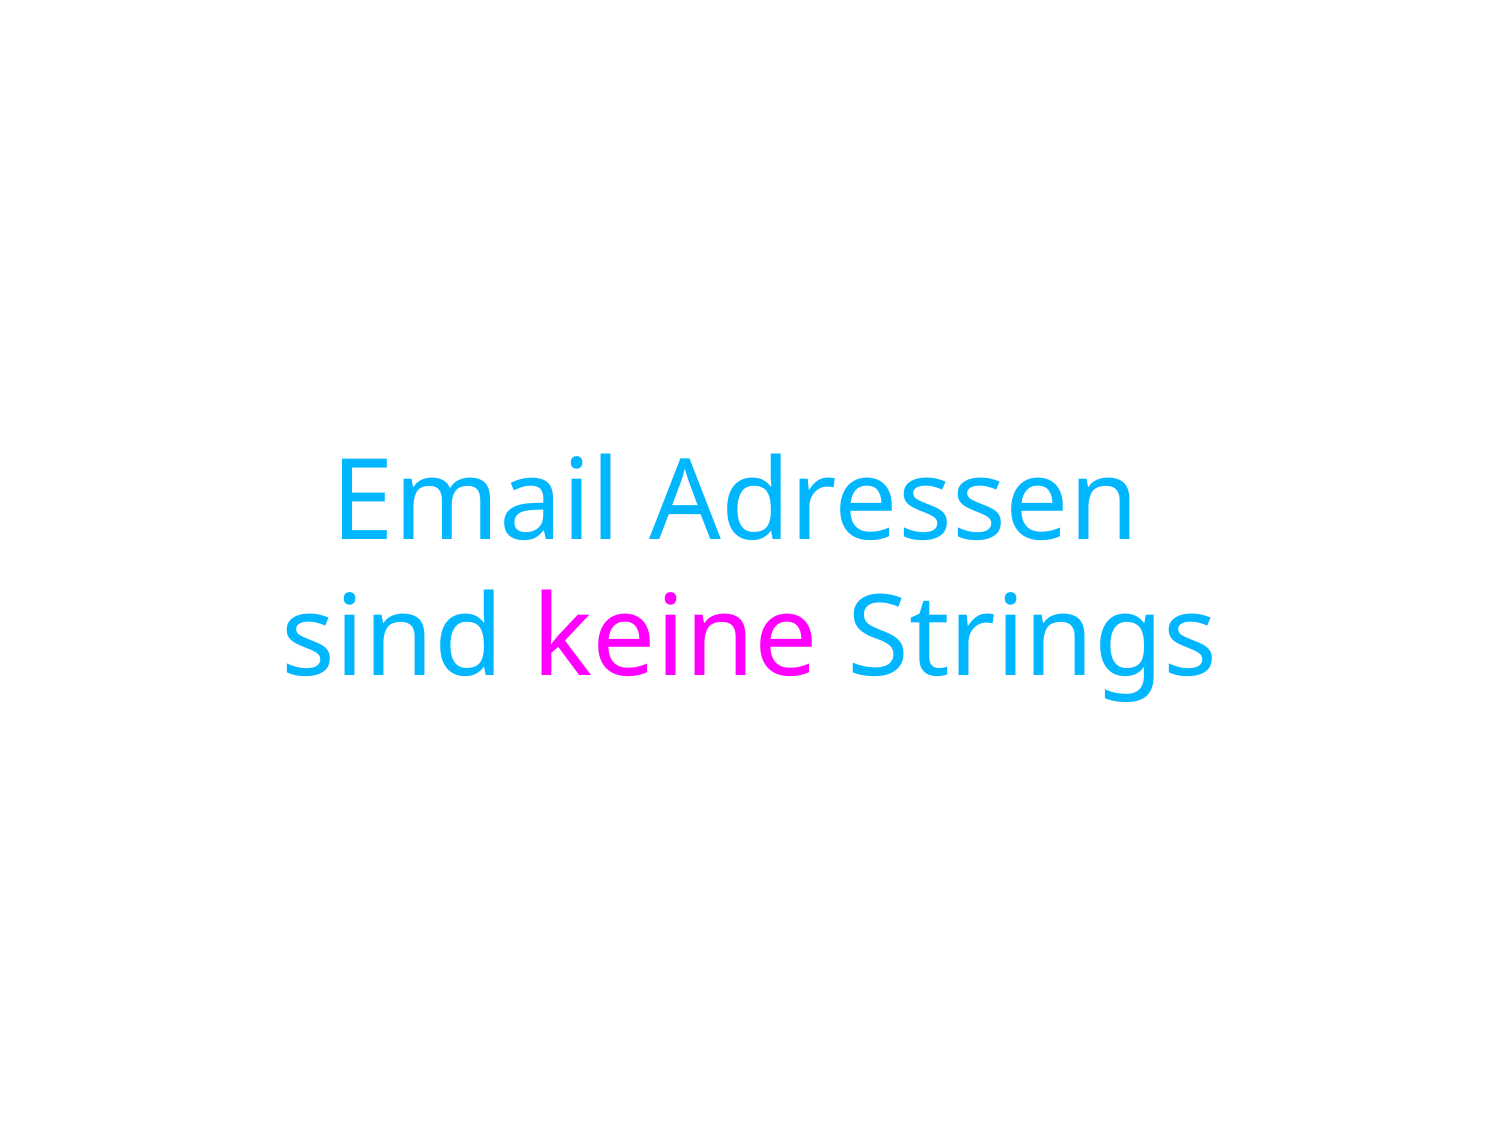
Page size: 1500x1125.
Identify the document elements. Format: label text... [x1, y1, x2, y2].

title Email Adressen sind keine Strings [159, 208, 1341, 917]
